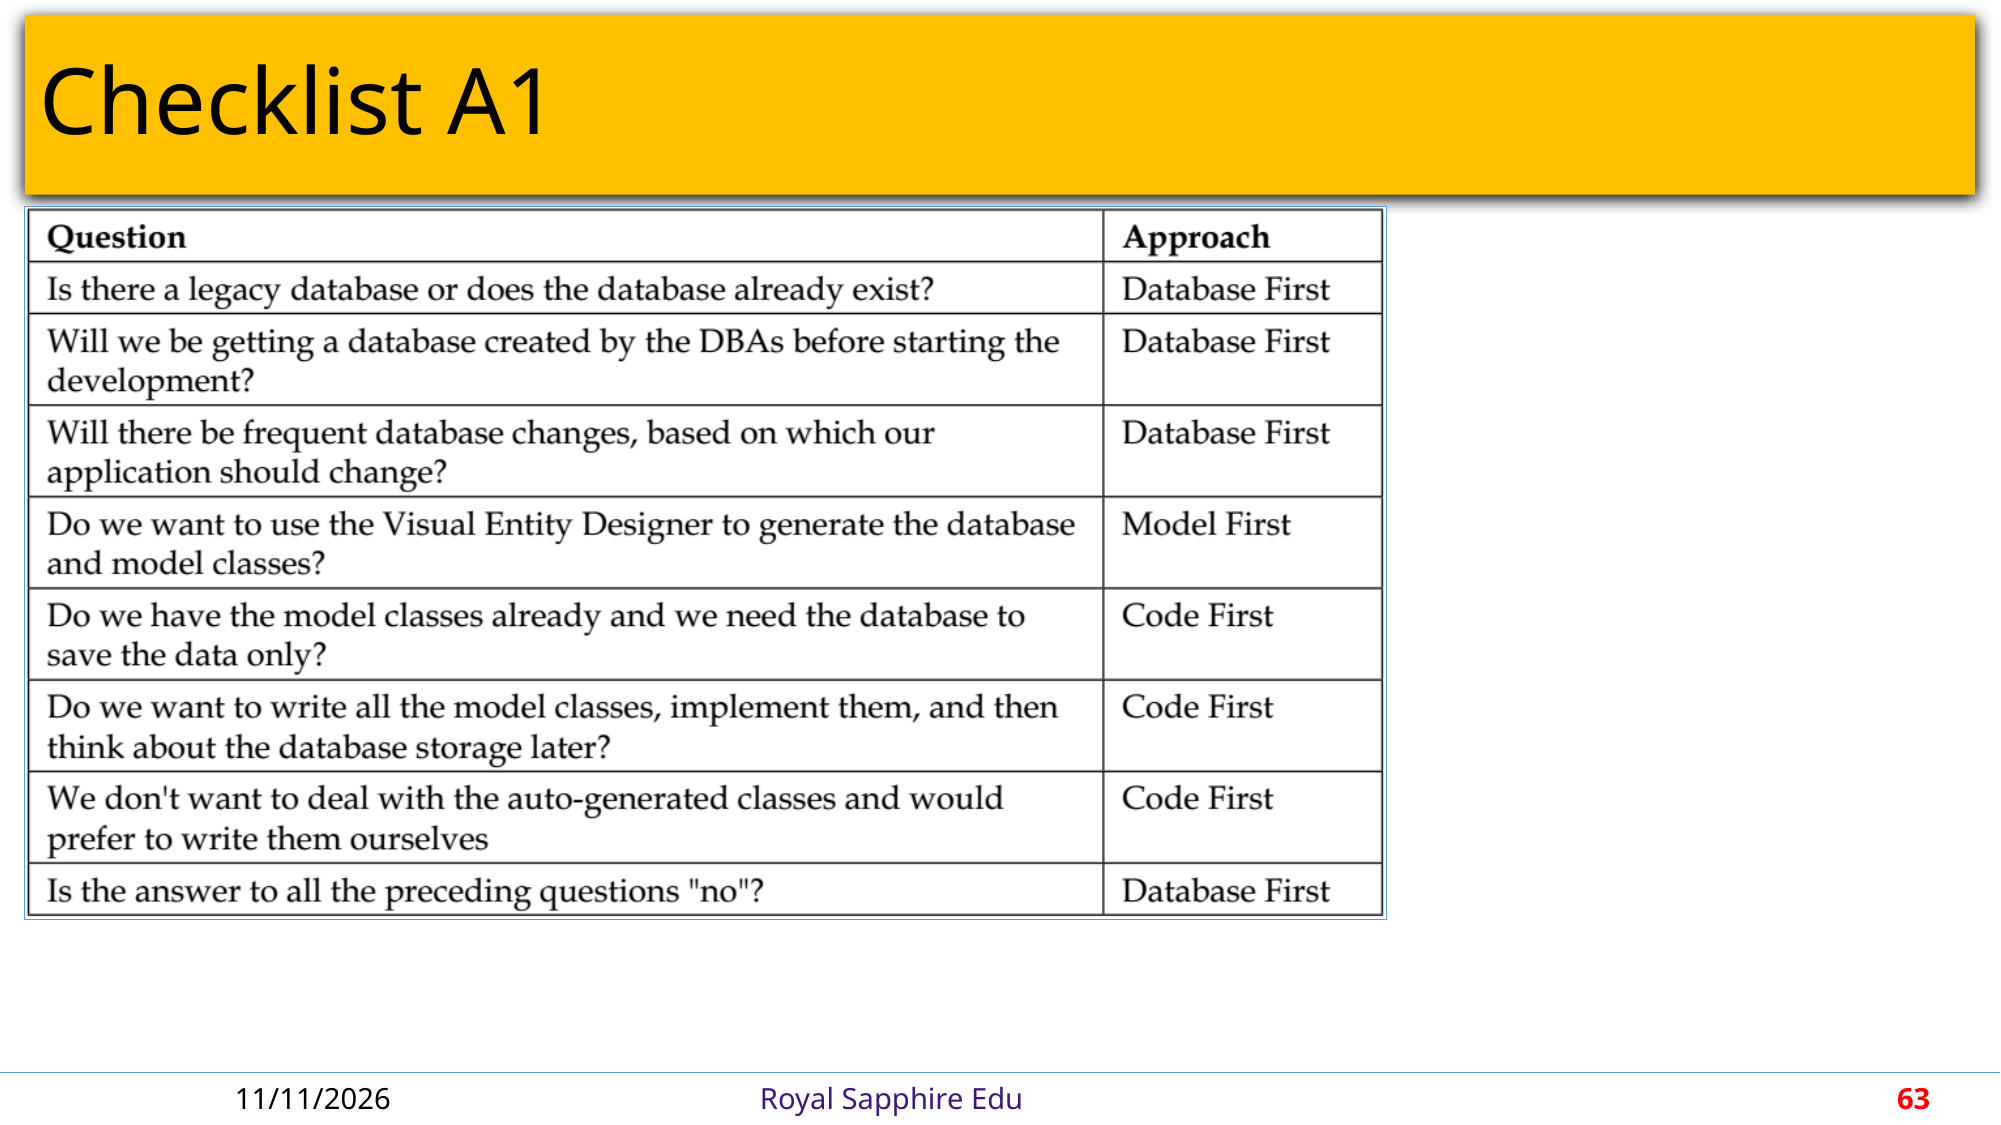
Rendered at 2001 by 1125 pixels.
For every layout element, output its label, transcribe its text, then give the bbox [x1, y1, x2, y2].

title Checklist A1 [24, 14, 1975, 195]
footer Royal Sapphire Edu [745, 1072, 1421, 1115]
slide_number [220, 1072, 671, 1115]
picture [24, 206, 1387, 920]
slide_number 63 [1495, 1072, 1946, 1115]
